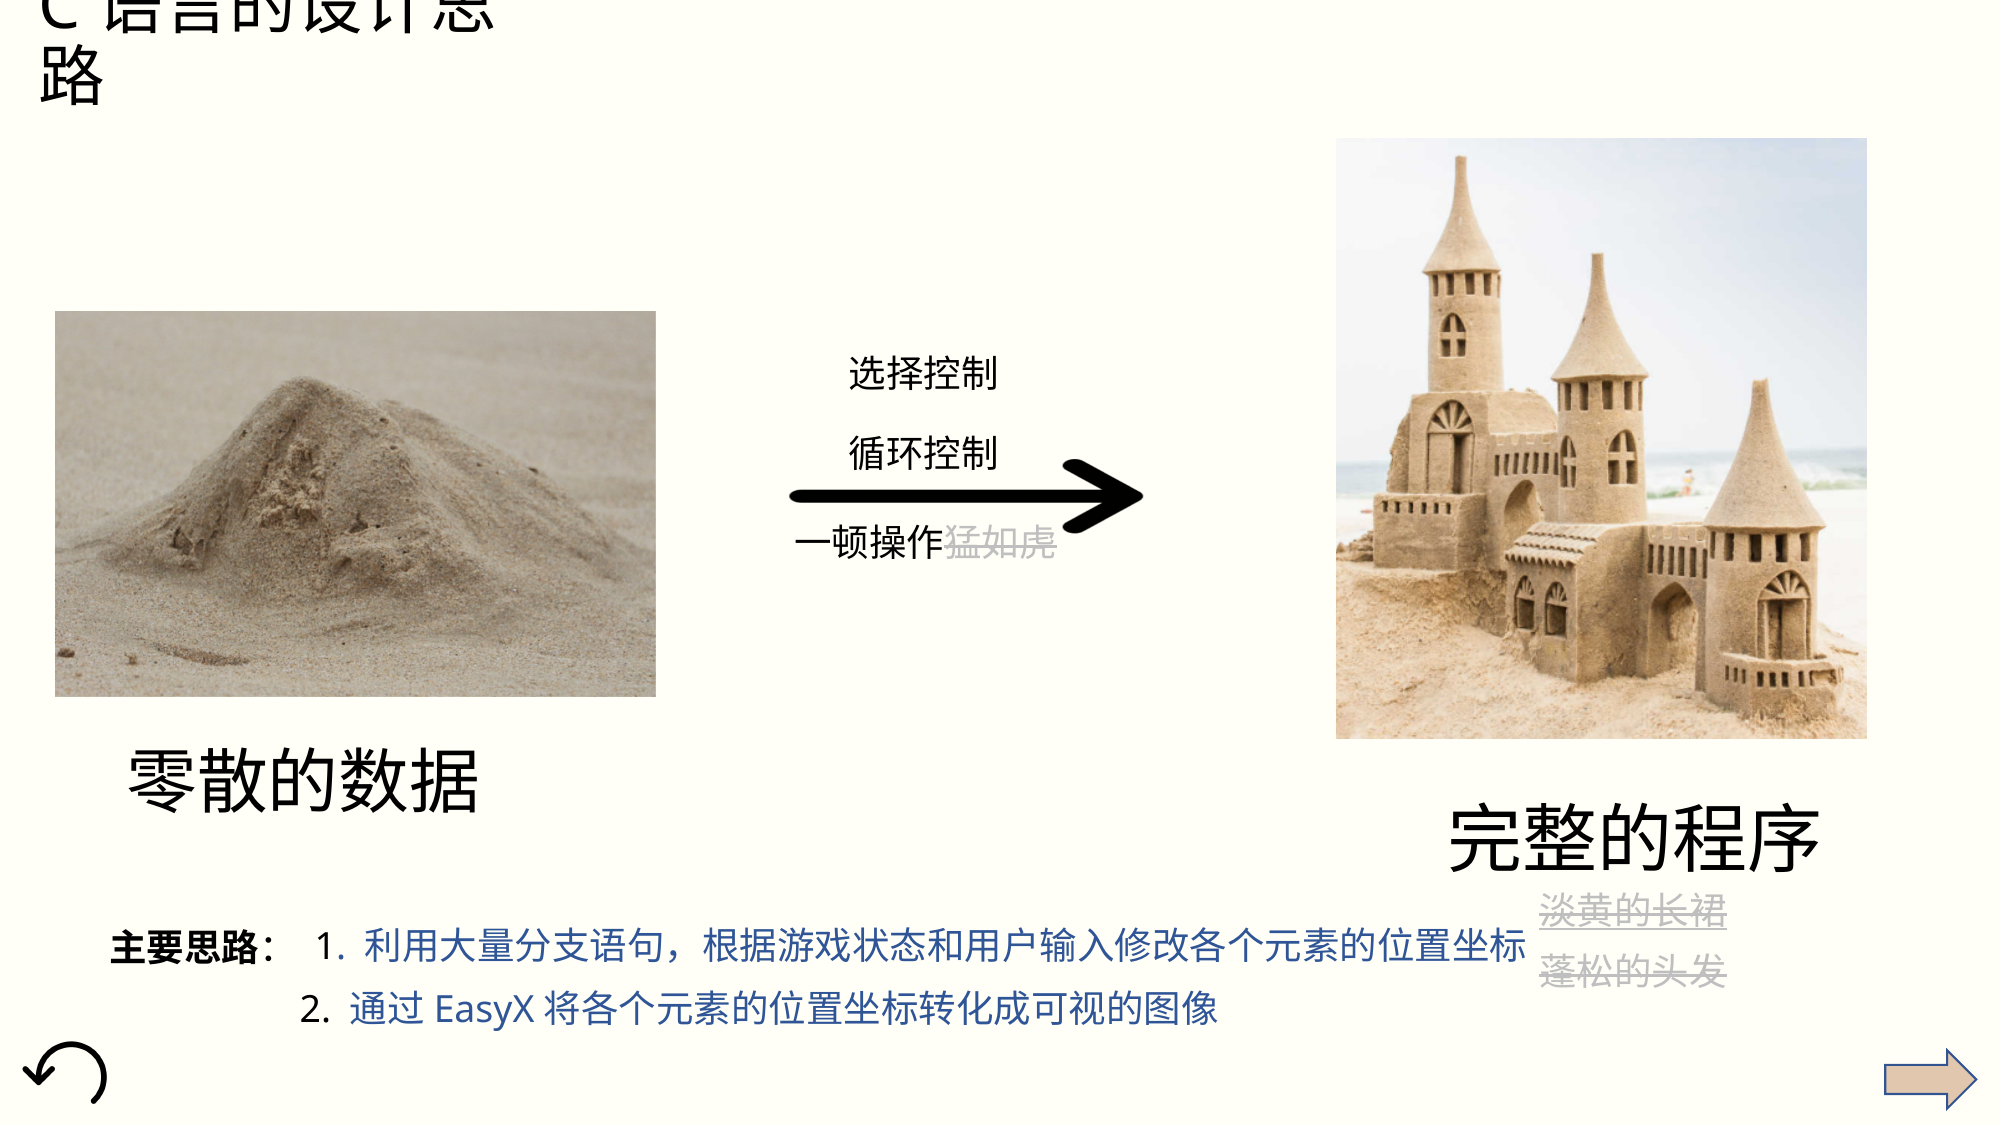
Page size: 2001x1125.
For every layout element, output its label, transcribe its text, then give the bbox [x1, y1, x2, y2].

text_box 2. 通过EasyX将各个元素的位置坐标转化成可视的图像 [284, 977, 1234, 1038]
text_box 选择控制 [834, 342, 1014, 391]
text_box 主要思路： [94, 916, 312, 977]
list 淡黄的长裙 蓬松的头发 [1524, 889, 1749, 1006]
text_box 1. 利用大量分支语句，根据游戏状态和用户输入修改各个元素的位置坐标 [299, 914, 1543, 975]
picture [1335, 138, 1867, 739]
text_box 完整的程序 [1432, 783, 1843, 889]
text_box 零散的数据 [111, 738, 496, 831]
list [55, 312, 656, 697]
text_box [1884, 1047, 1978, 1112]
title C语言的设计思路 [23, 17, 577, 123]
picture [19, 1027, 110, 1118]
picture [773, 391, 1159, 601]
